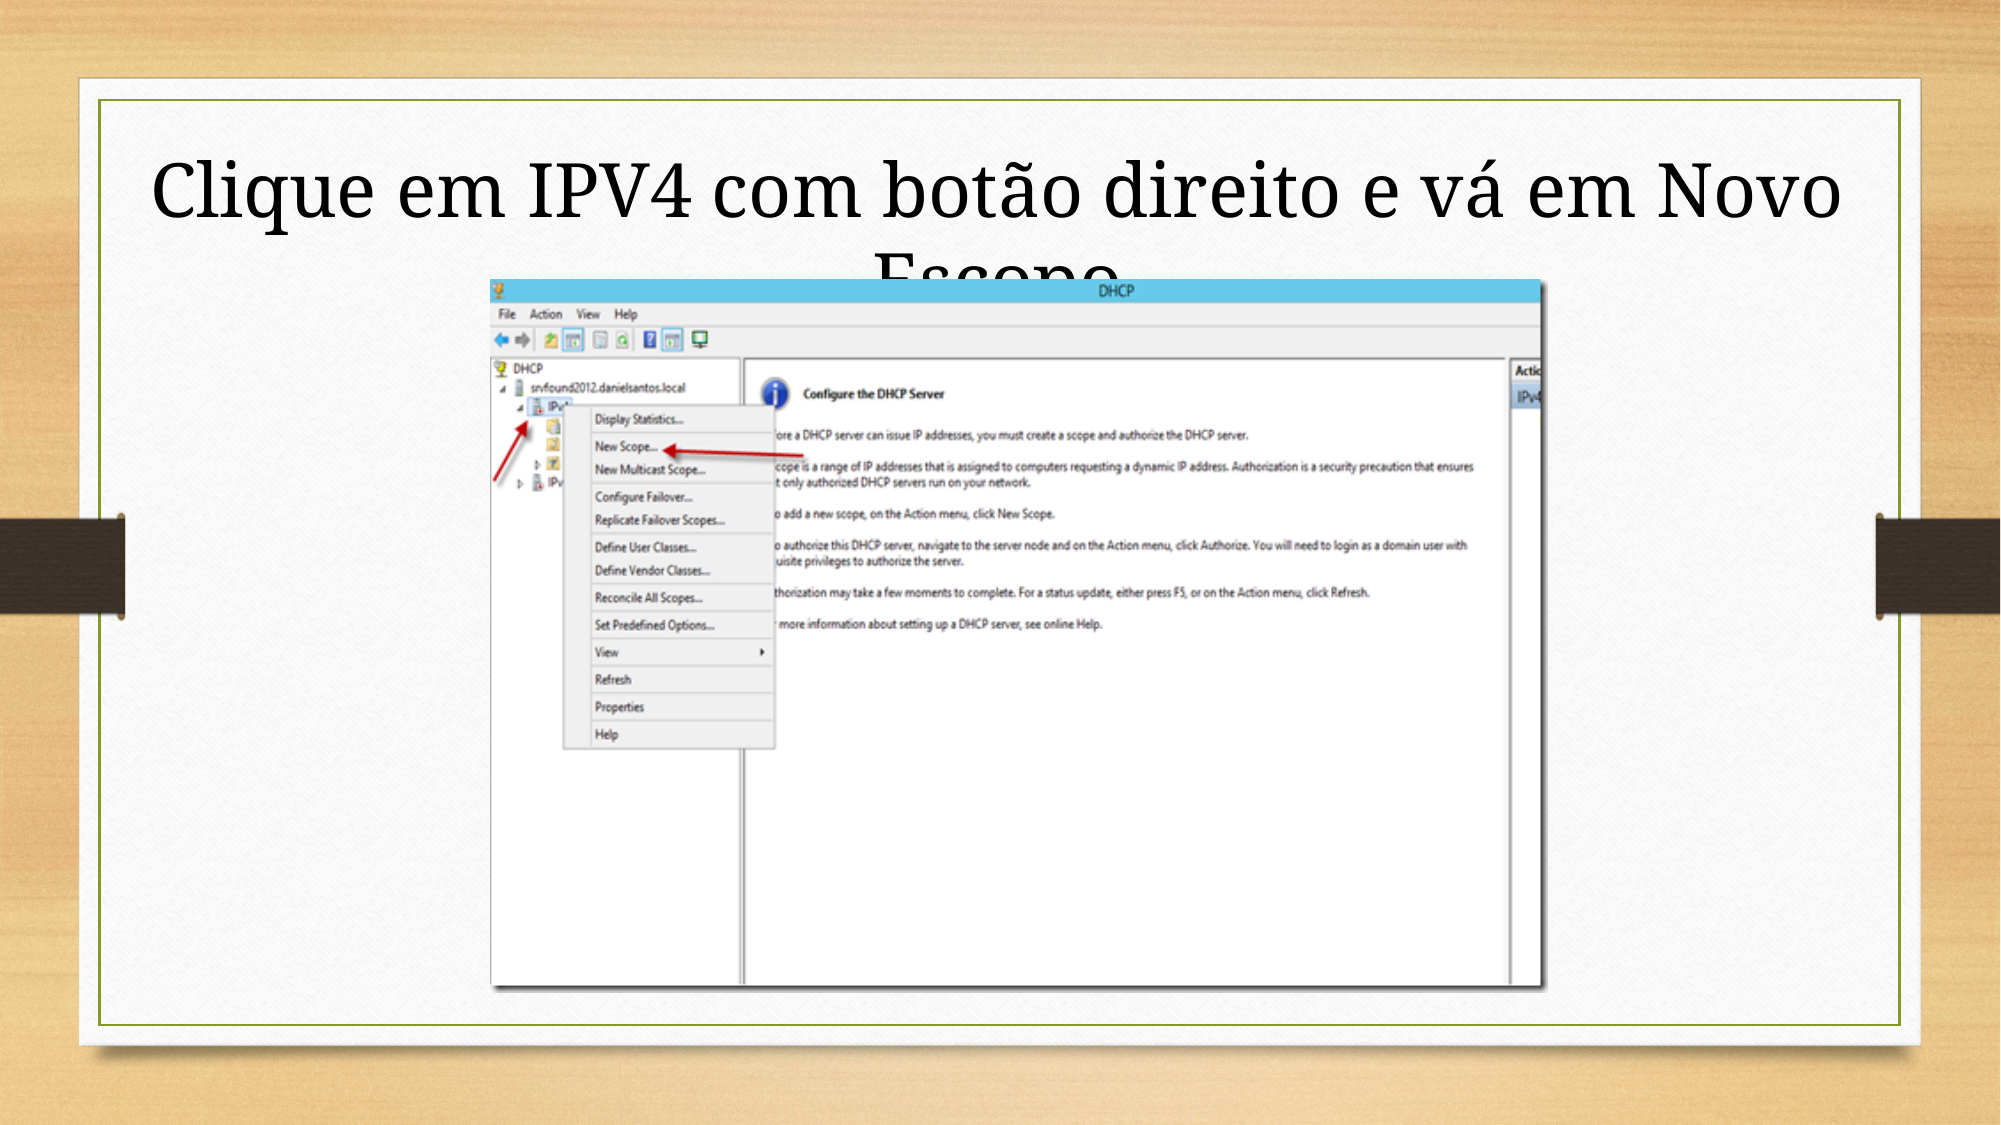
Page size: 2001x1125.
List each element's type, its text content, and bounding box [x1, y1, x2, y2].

text_box Clique em IPV4 com botão direito e vá em Novo Escopo [106, 134, 1890, 330]
picture [0, 0, 2001, 1125]
